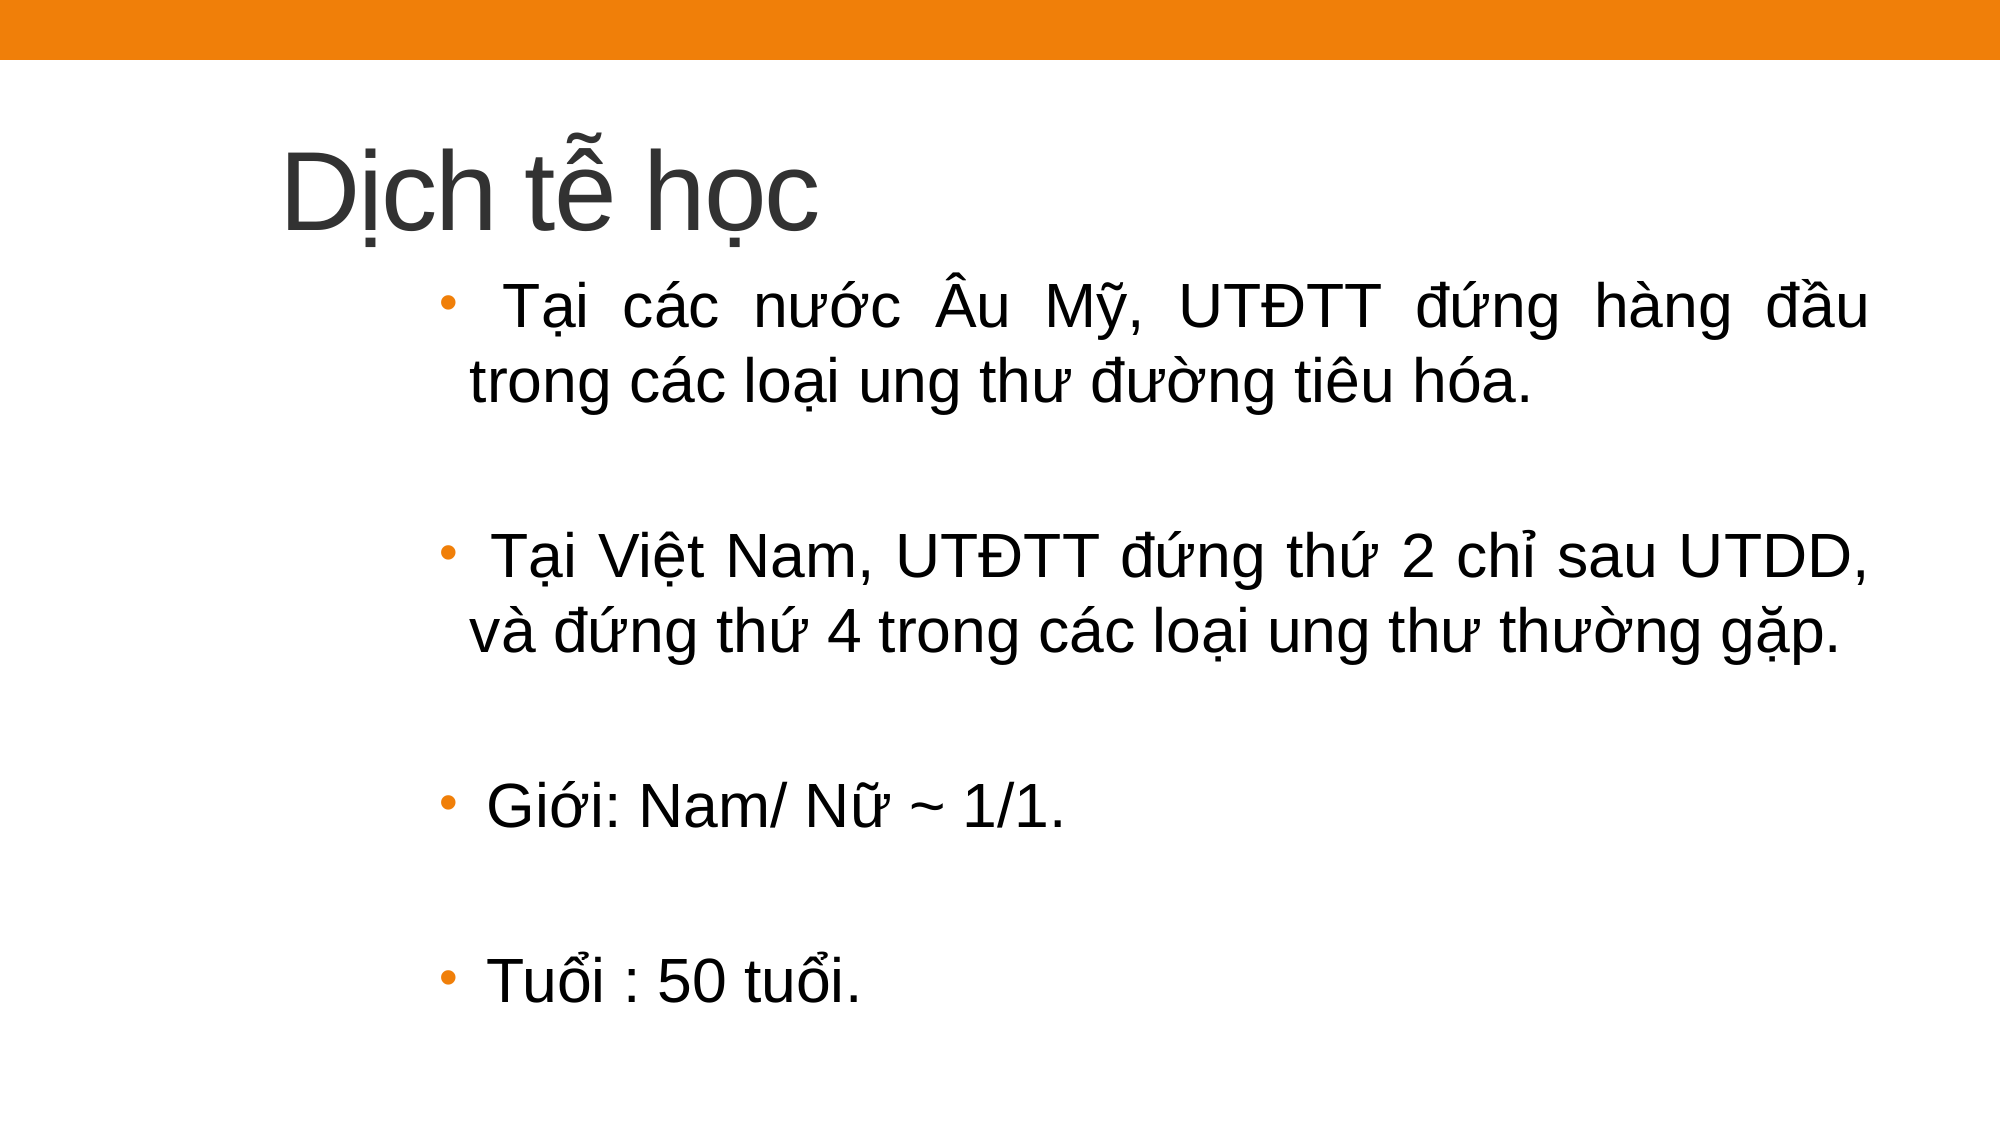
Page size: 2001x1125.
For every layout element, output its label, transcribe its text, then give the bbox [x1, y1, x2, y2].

title Dịch tễ học [264, 80, 1727, 291]
list Tại các nước Âu Mỹ, UTĐTT đứng hàng đầu trong các loại ung thư đường tiêu hóa. Tại Việt Nam, UTĐTT đứng thứ 2 chỉ sau UTDD, và đứng thứ 4 trong các loại ung thư thường gặp. Giới: Nam/ Nữ ~ 1/1. Tuổi : 50 tuổi. [424, 257, 1888, 1107]
